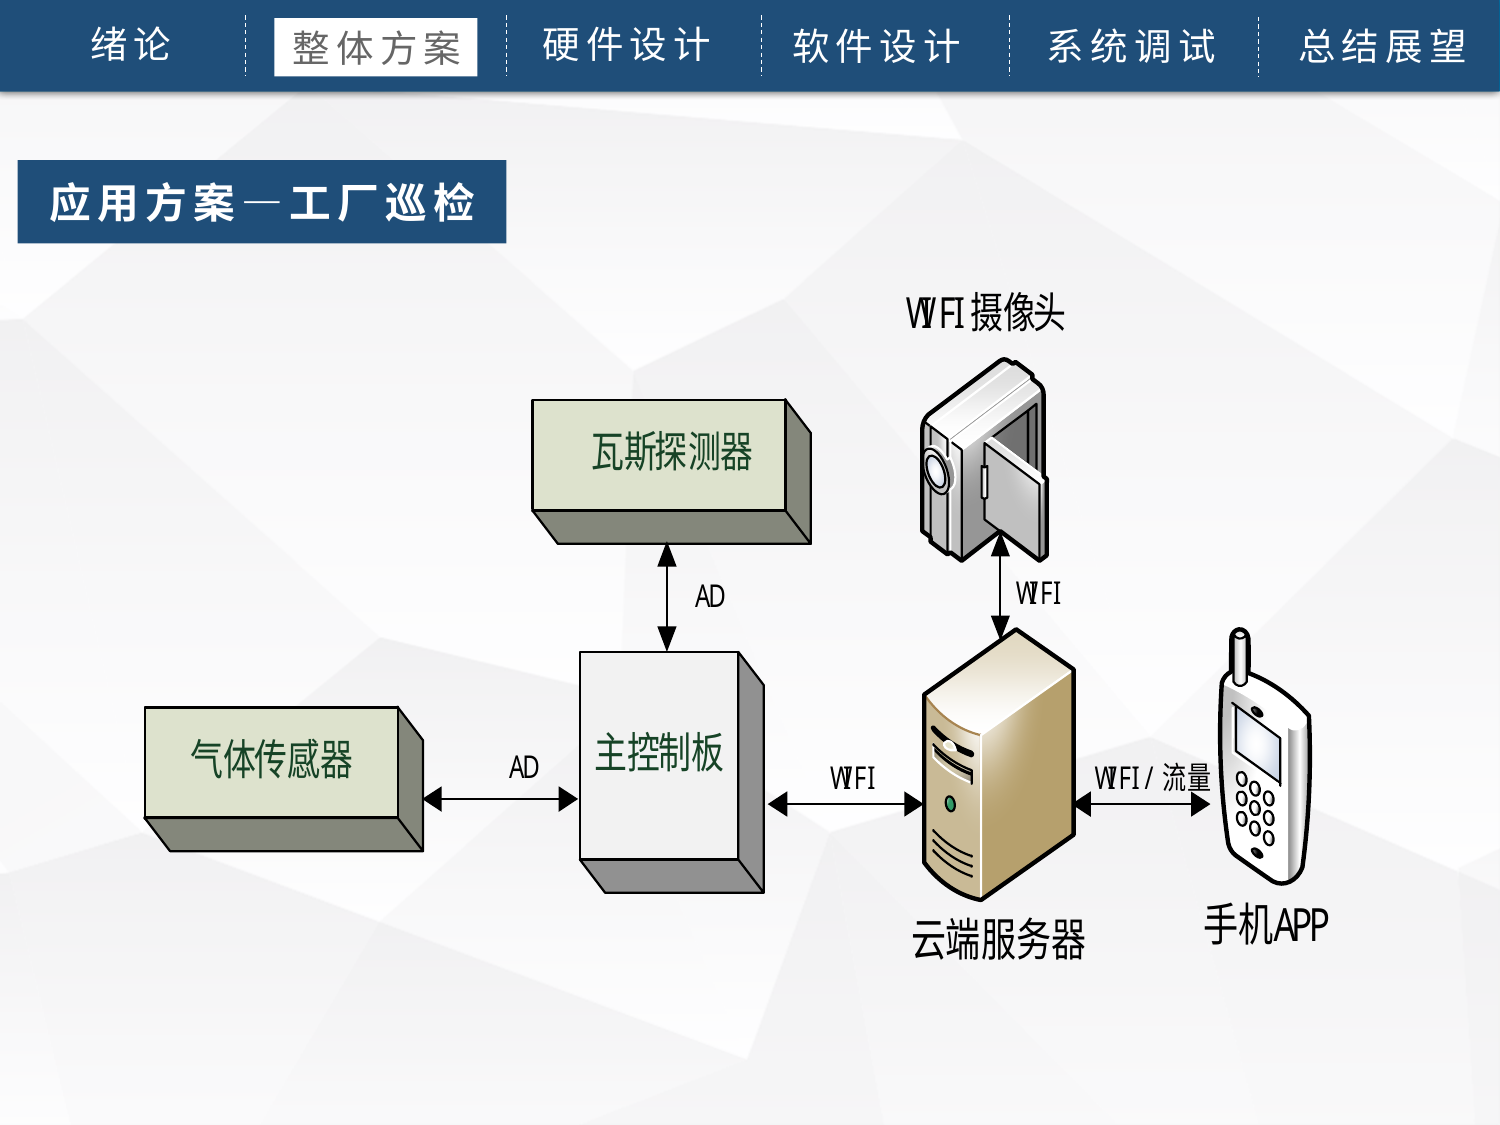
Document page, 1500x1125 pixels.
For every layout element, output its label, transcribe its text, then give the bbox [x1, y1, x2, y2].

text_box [140, 282, 1360, 994]
text_box 硬件设计 [527, 13, 741, 74]
text_box 应用方案—工厂巡检 [17, 159, 507, 244]
text_box 绪论 [22, 14, 233, 74]
picture [0, 92, 1500, 1125]
text_box [0, 0, 1500, 92]
text_box 总结展望 [1283, 15, 1496, 76]
text_box 整体方案 [274, 17, 480, 78]
text_box 系统调试 [1032, 15, 1245, 76]
text_box 软件设计 [777, 15, 990, 76]
